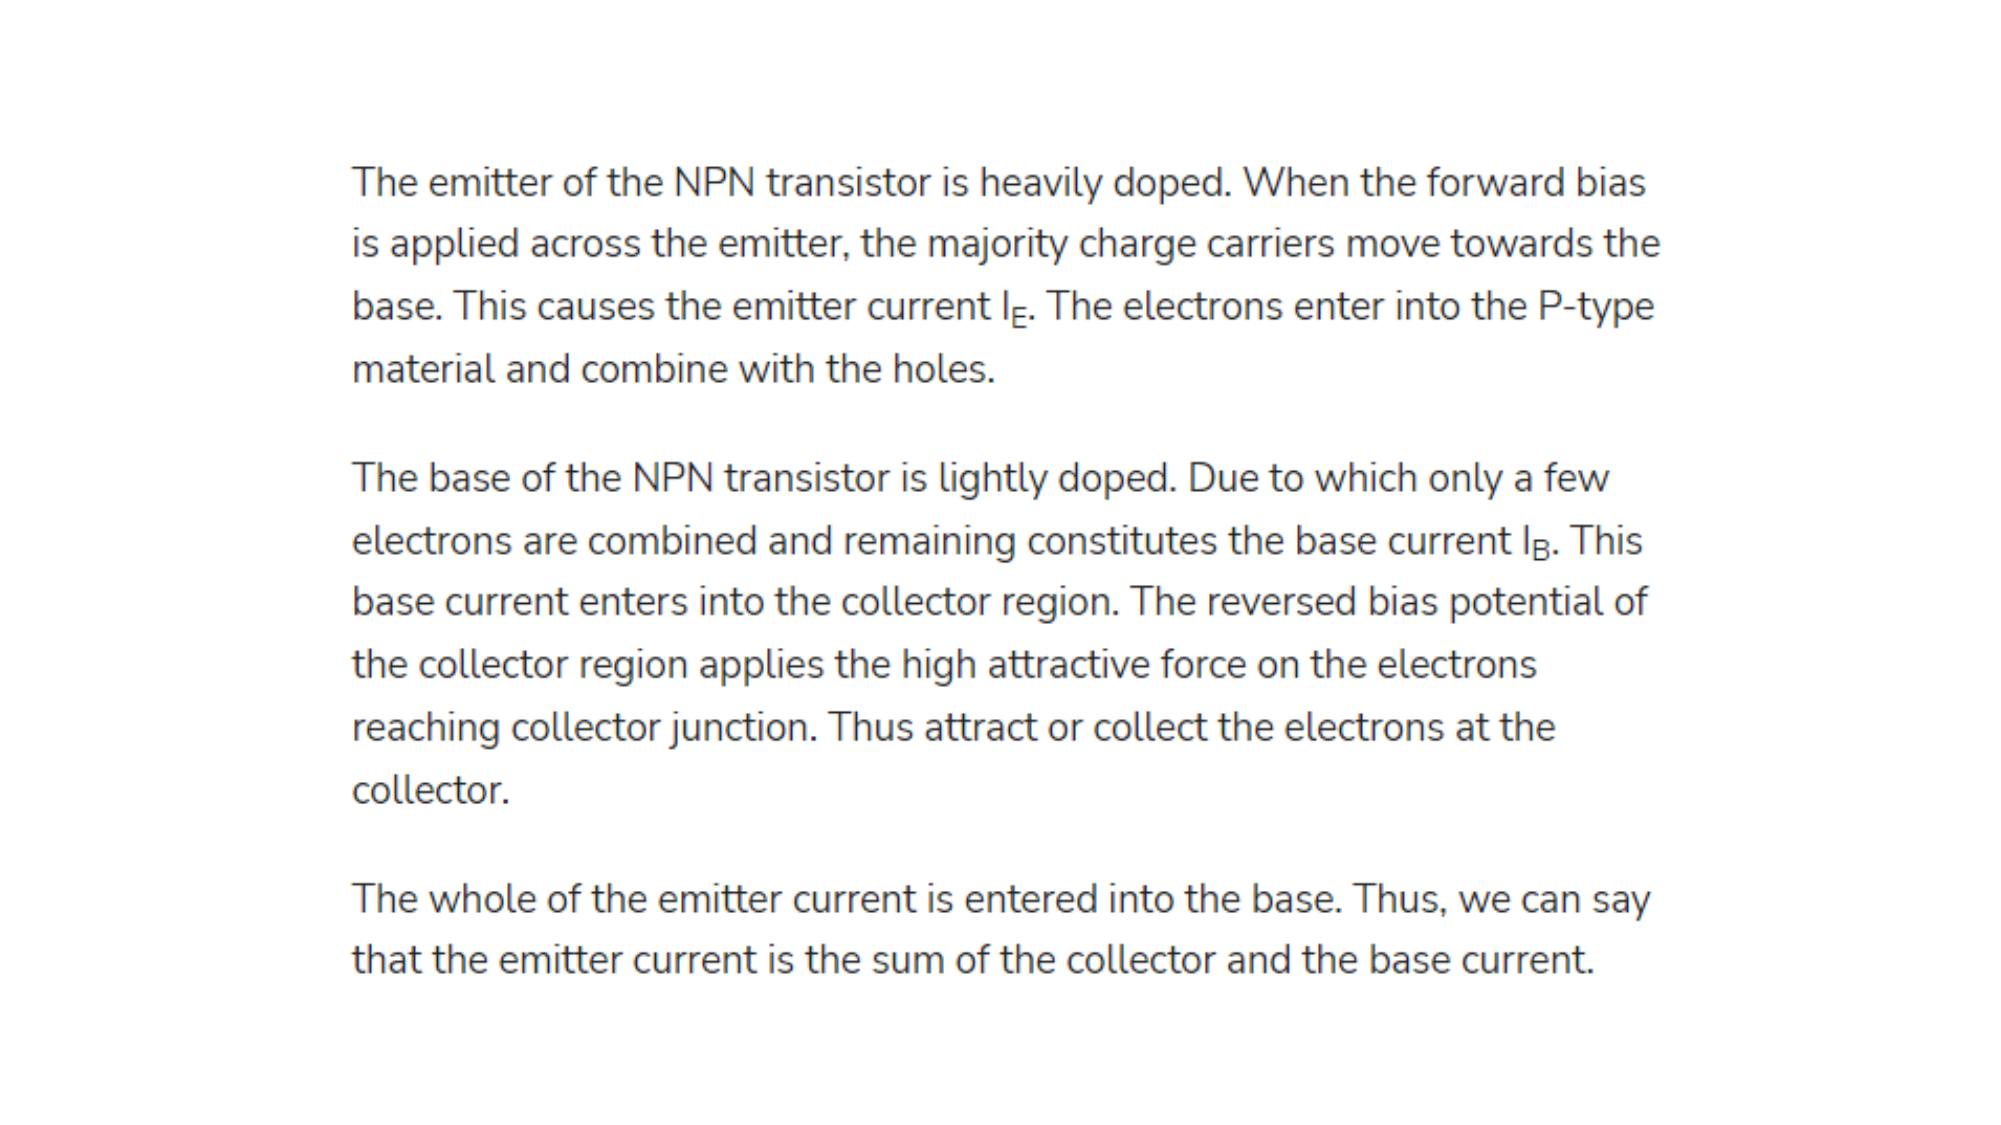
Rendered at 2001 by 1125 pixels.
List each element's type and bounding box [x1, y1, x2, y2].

picture [256, 112, 1753, 1003]
